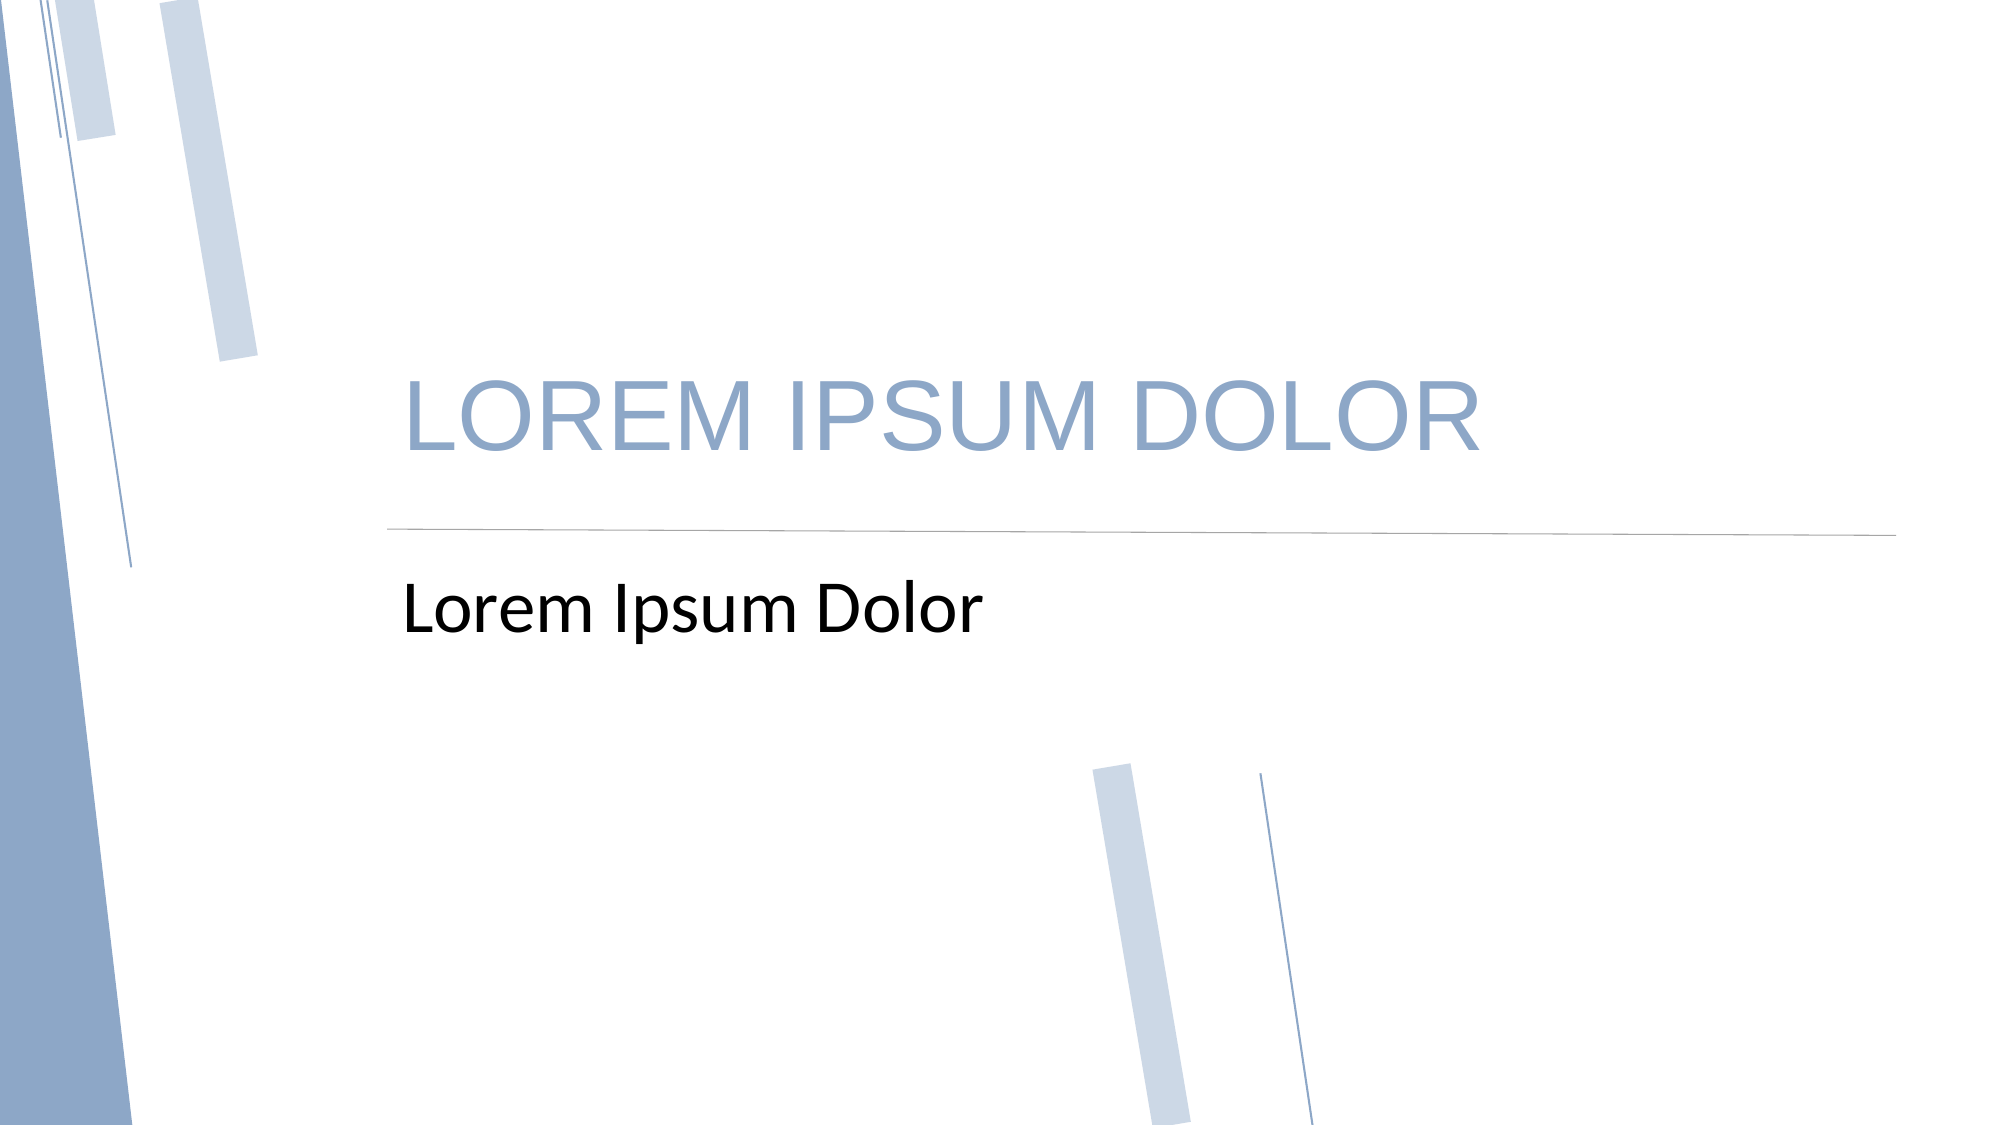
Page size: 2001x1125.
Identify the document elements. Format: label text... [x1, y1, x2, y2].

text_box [178, 0, 239, 359]
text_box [1111, 766, 1172, 1125]
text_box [47, 0, 132, 568]
text_box [0, 0, 133, 1125]
text_box LOREM IPSUM DOLOR [387, 327, 1897, 509]
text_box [1260, 773, 1313, 1125]
text_box Lorem Ipsum Dolor [387, 549, 1897, 668]
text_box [387, 529, 1897, 536]
